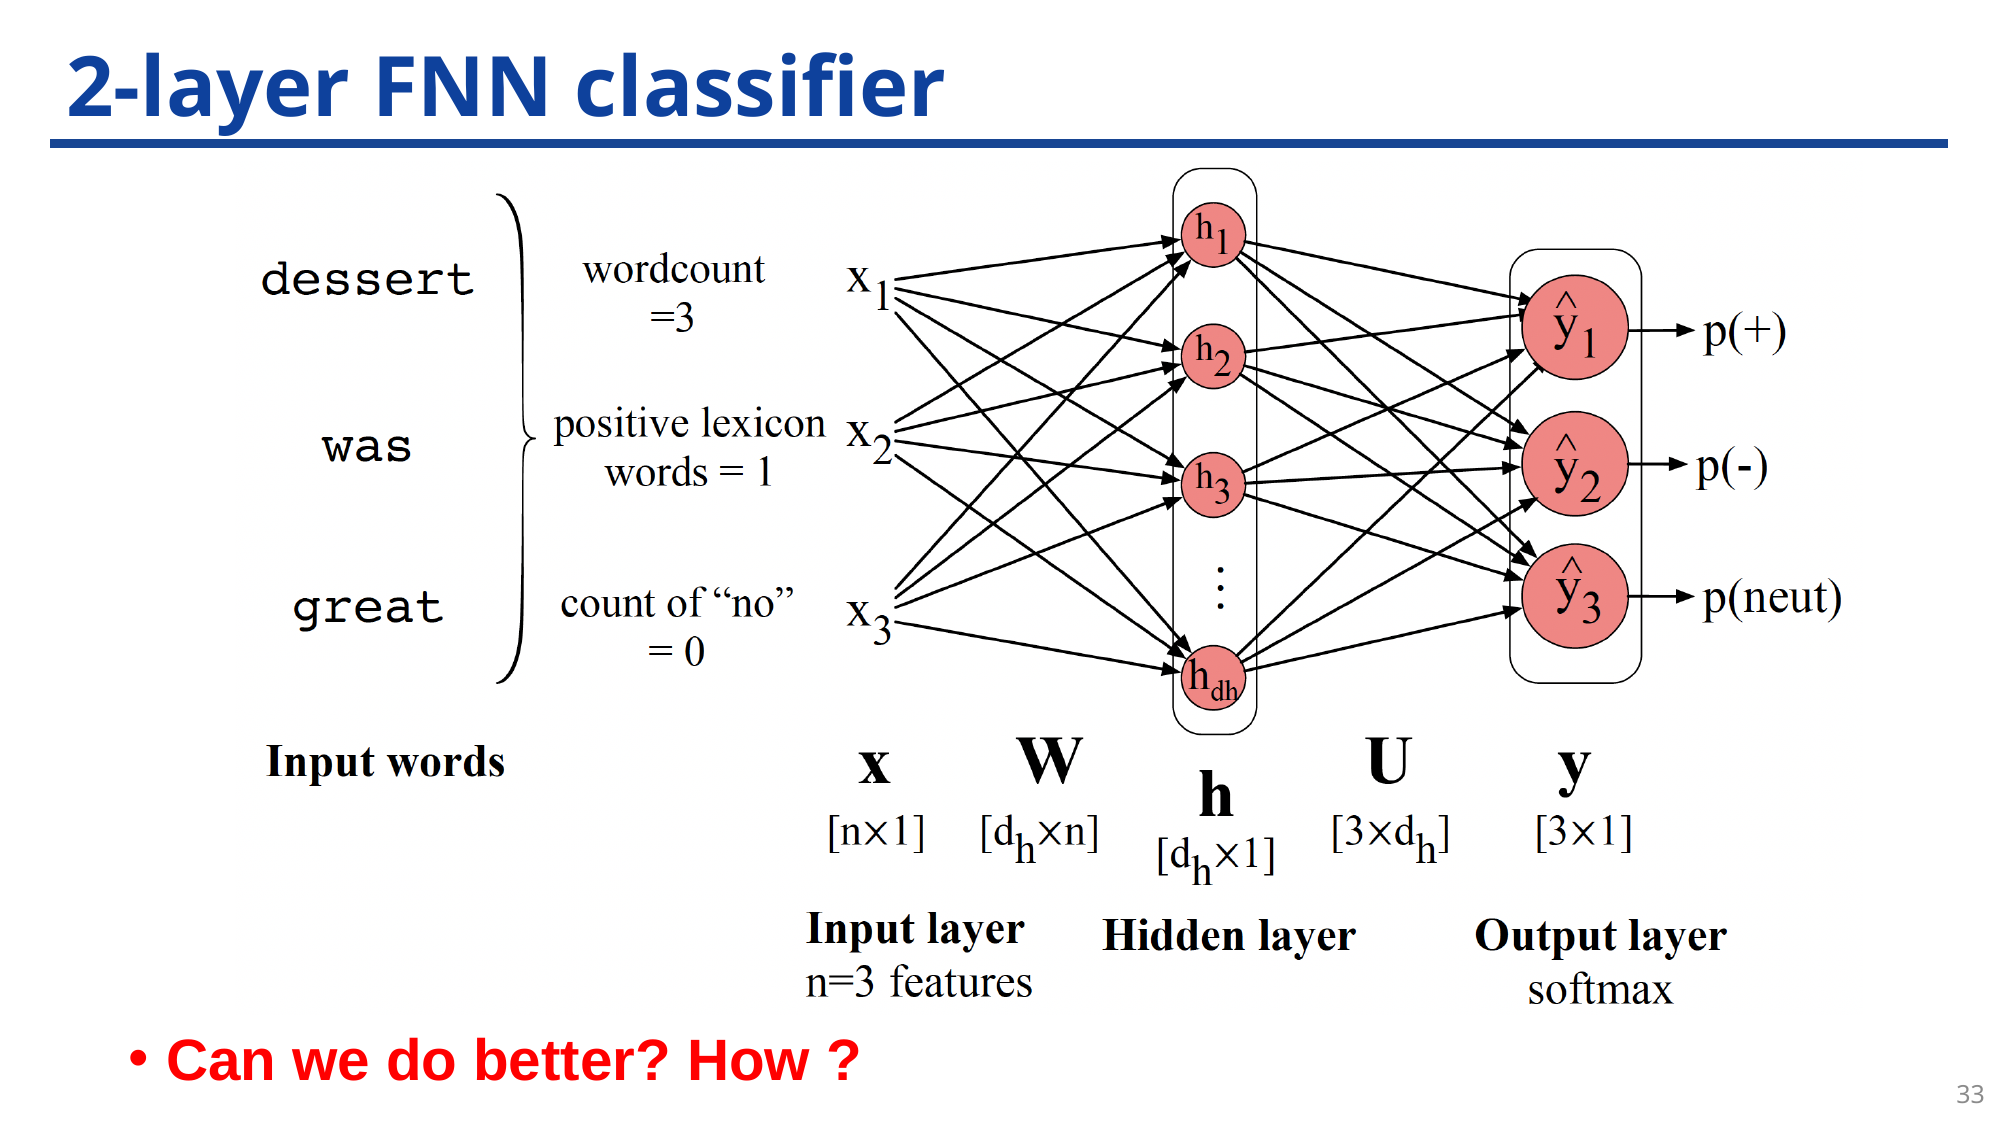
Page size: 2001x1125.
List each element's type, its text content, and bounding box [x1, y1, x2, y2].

picture [235, 161, 1863, 1015]
list Can we do better? How ? [114, 1015, 1478, 1116]
title 2-layer FNN classifier [51, 39, 1947, 140]
slide_number 33 [1899, 1065, 2000, 1125]
